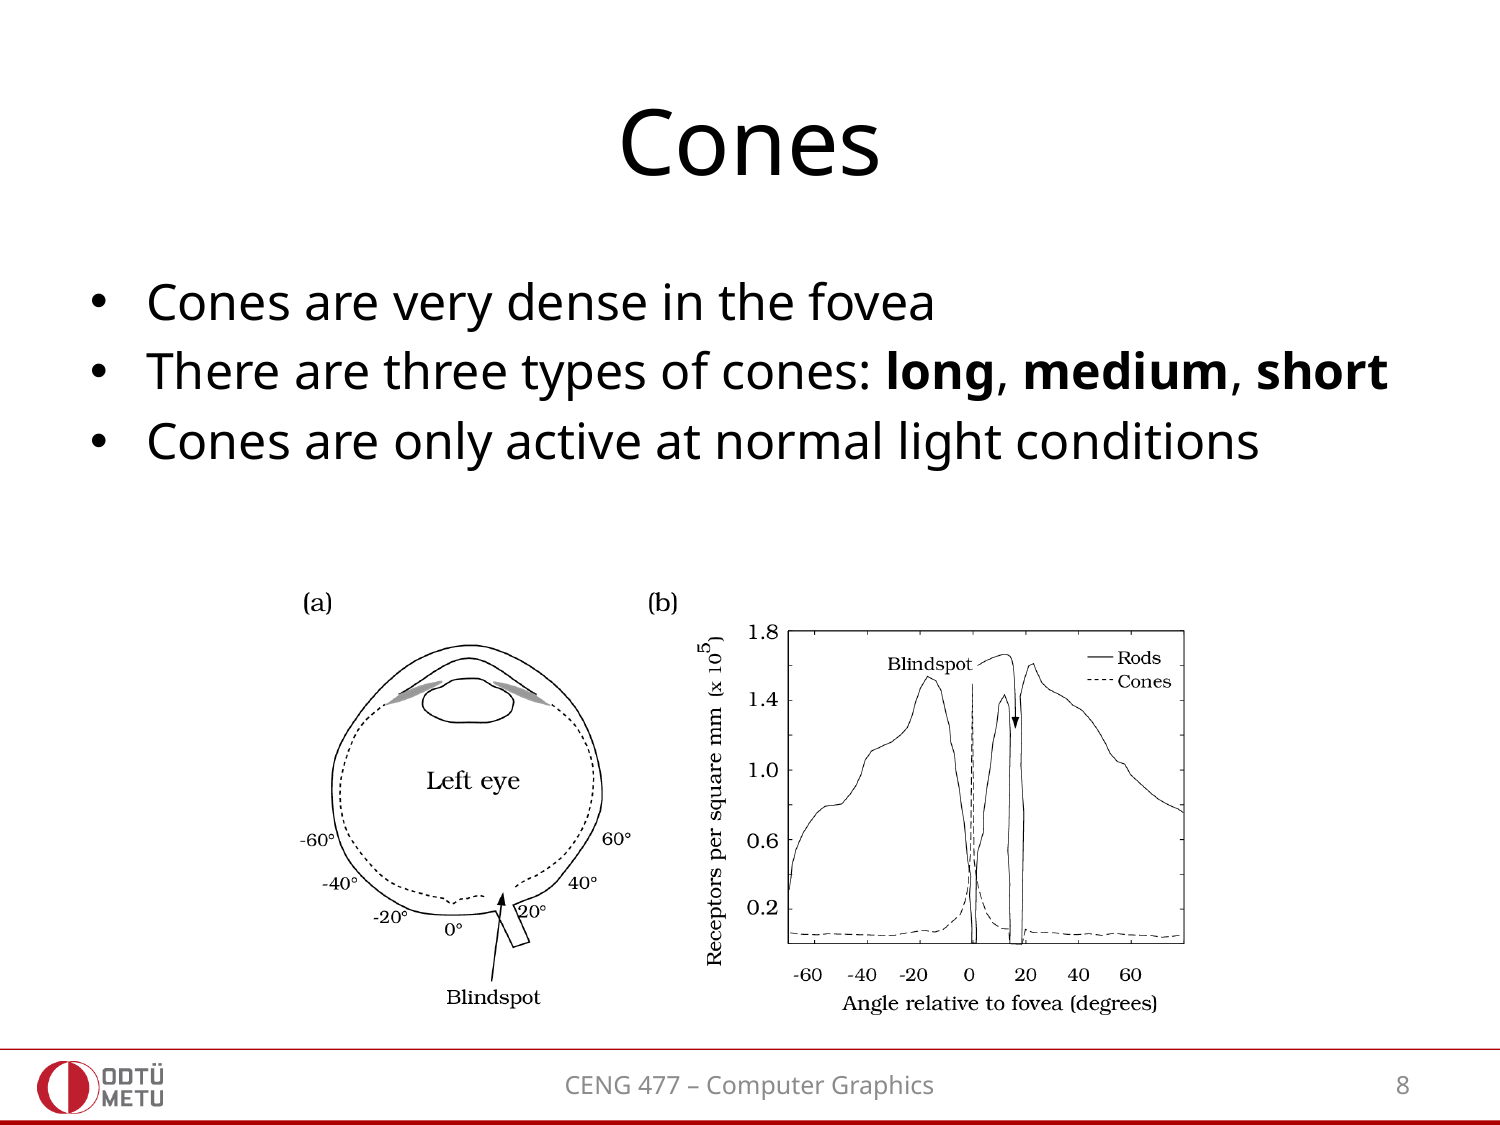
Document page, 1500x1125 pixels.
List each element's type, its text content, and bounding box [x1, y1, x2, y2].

picture [293, 587, 1232, 1016]
picture [37, 1061, 163, 1114]
title Cones [75, 45, 1425, 233]
slide_number 8 [1074, 1056, 1425, 1117]
list Cones are very dense in the fovea There are three types of cones: long, medium, short Cones are only active at normal light conditions [75, 262, 1425, 1005]
footer CENG 477 – Computer Graphics [512, 1056, 988, 1117]
